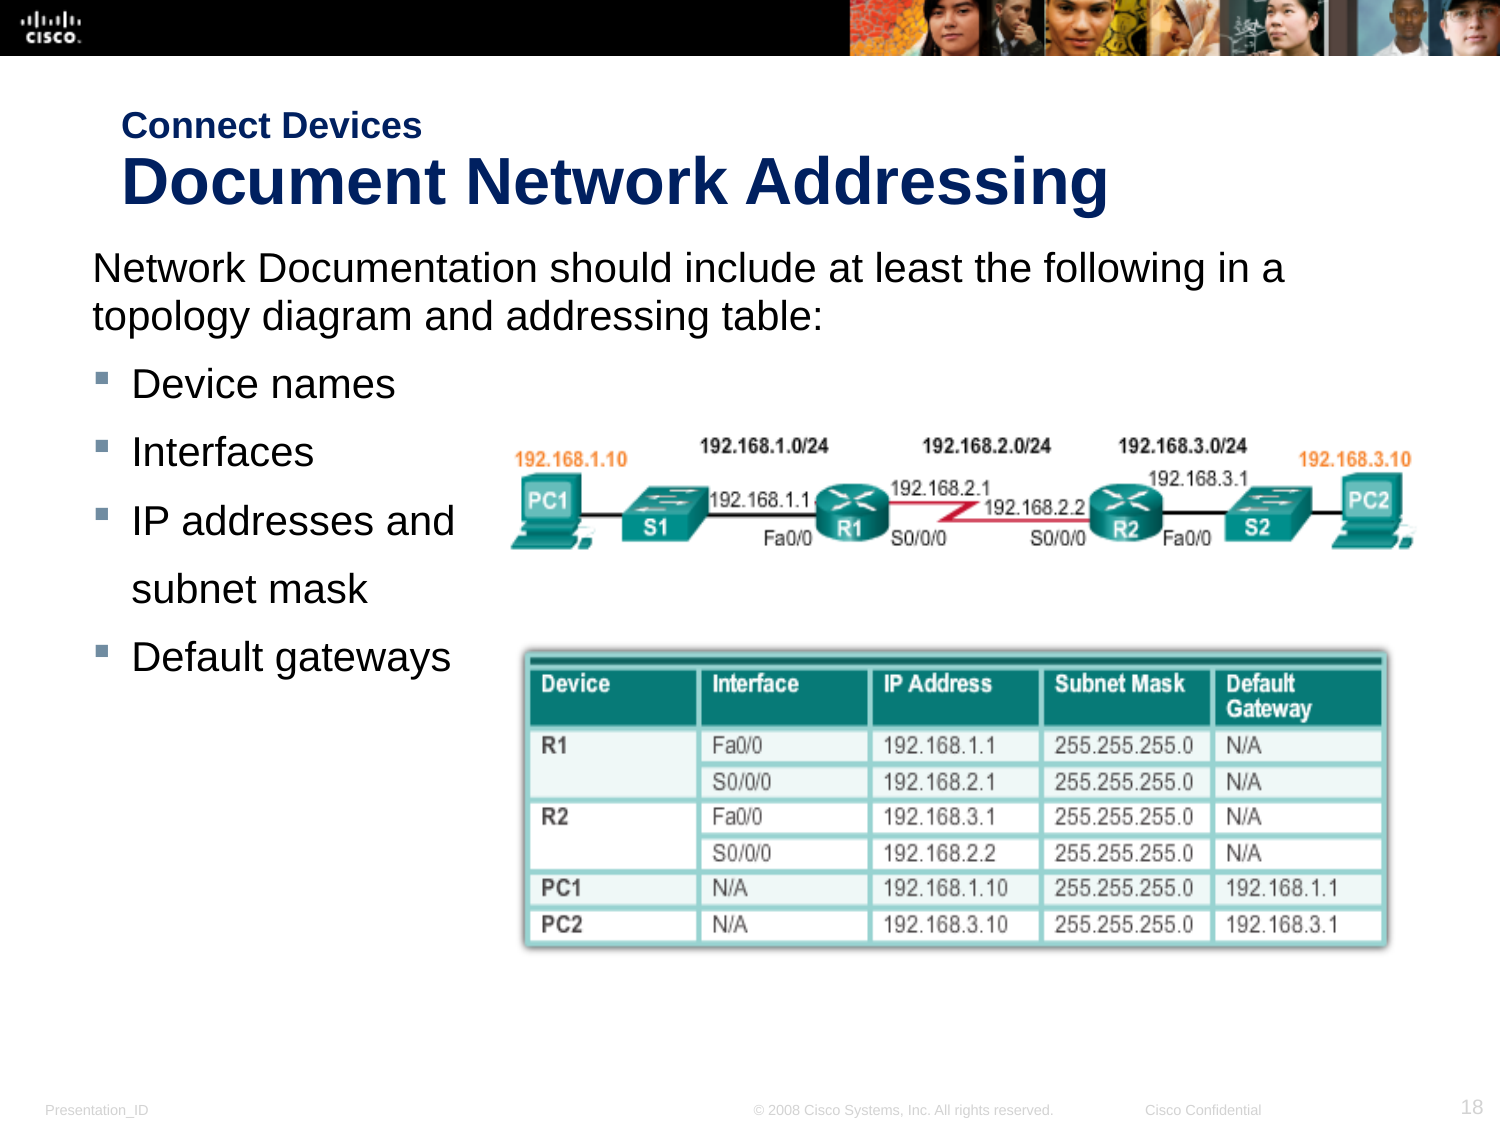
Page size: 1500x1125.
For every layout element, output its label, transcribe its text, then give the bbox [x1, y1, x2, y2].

picture [467, 413, 1436, 958]
title Connect Devices Document Network Addressing [107, 87, 1444, 226]
list Network Documentation should include at least the following in a topology diagram and addressing table: Device names Interfaces IP addresses and subnet mask Default gateways [78, 237, 1336, 1022]
picture [0, 0, 1500, 56]
